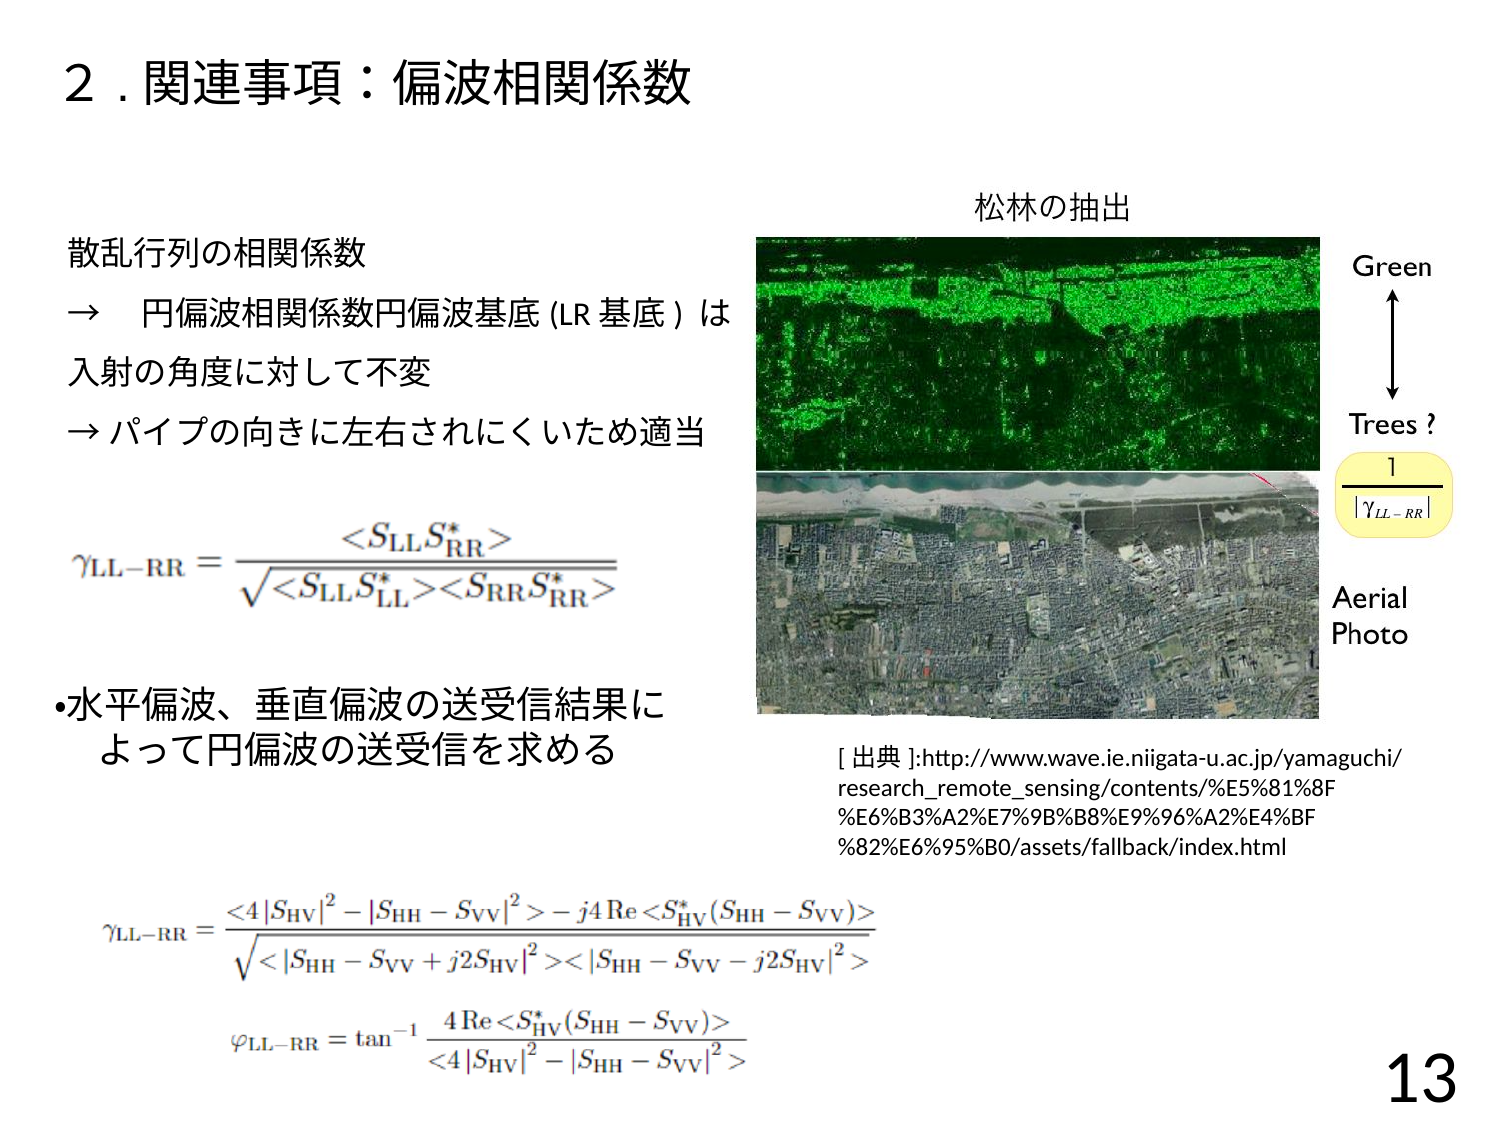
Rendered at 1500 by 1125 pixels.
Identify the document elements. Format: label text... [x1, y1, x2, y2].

text_box [出典]:http://www.wave.ie.niigata-u.ac.jp/yamaguchi/research_remote_sensing/contents/%E5%81%8F%E6%B3%A2%E7%9B%B8%E9%96%A2%E4%BF%82%E6%95%B0/assets/fallback/index.html [823, 733, 1461, 899]
slide_number 13 [1135, 1042, 1474, 1103]
picture [747, 186, 1500, 733]
text_box 散乱行列の相関係数 → 円偏波相関係数円偏波基底(LR基底) は 入射の角度に対して不変 →パイプの向きに左右されにくいため適当 [52, 204, 747, 459]
picture [39, 497, 677, 617]
text_box ２.関連事項：偏波相関係数 [39, 43, 897, 119]
picture [94, 875, 897, 1084]
text_box ・水平偏波、垂直偏波の送受信結果に よって円偏波の送受信を求める [39, 674, 767, 779]
